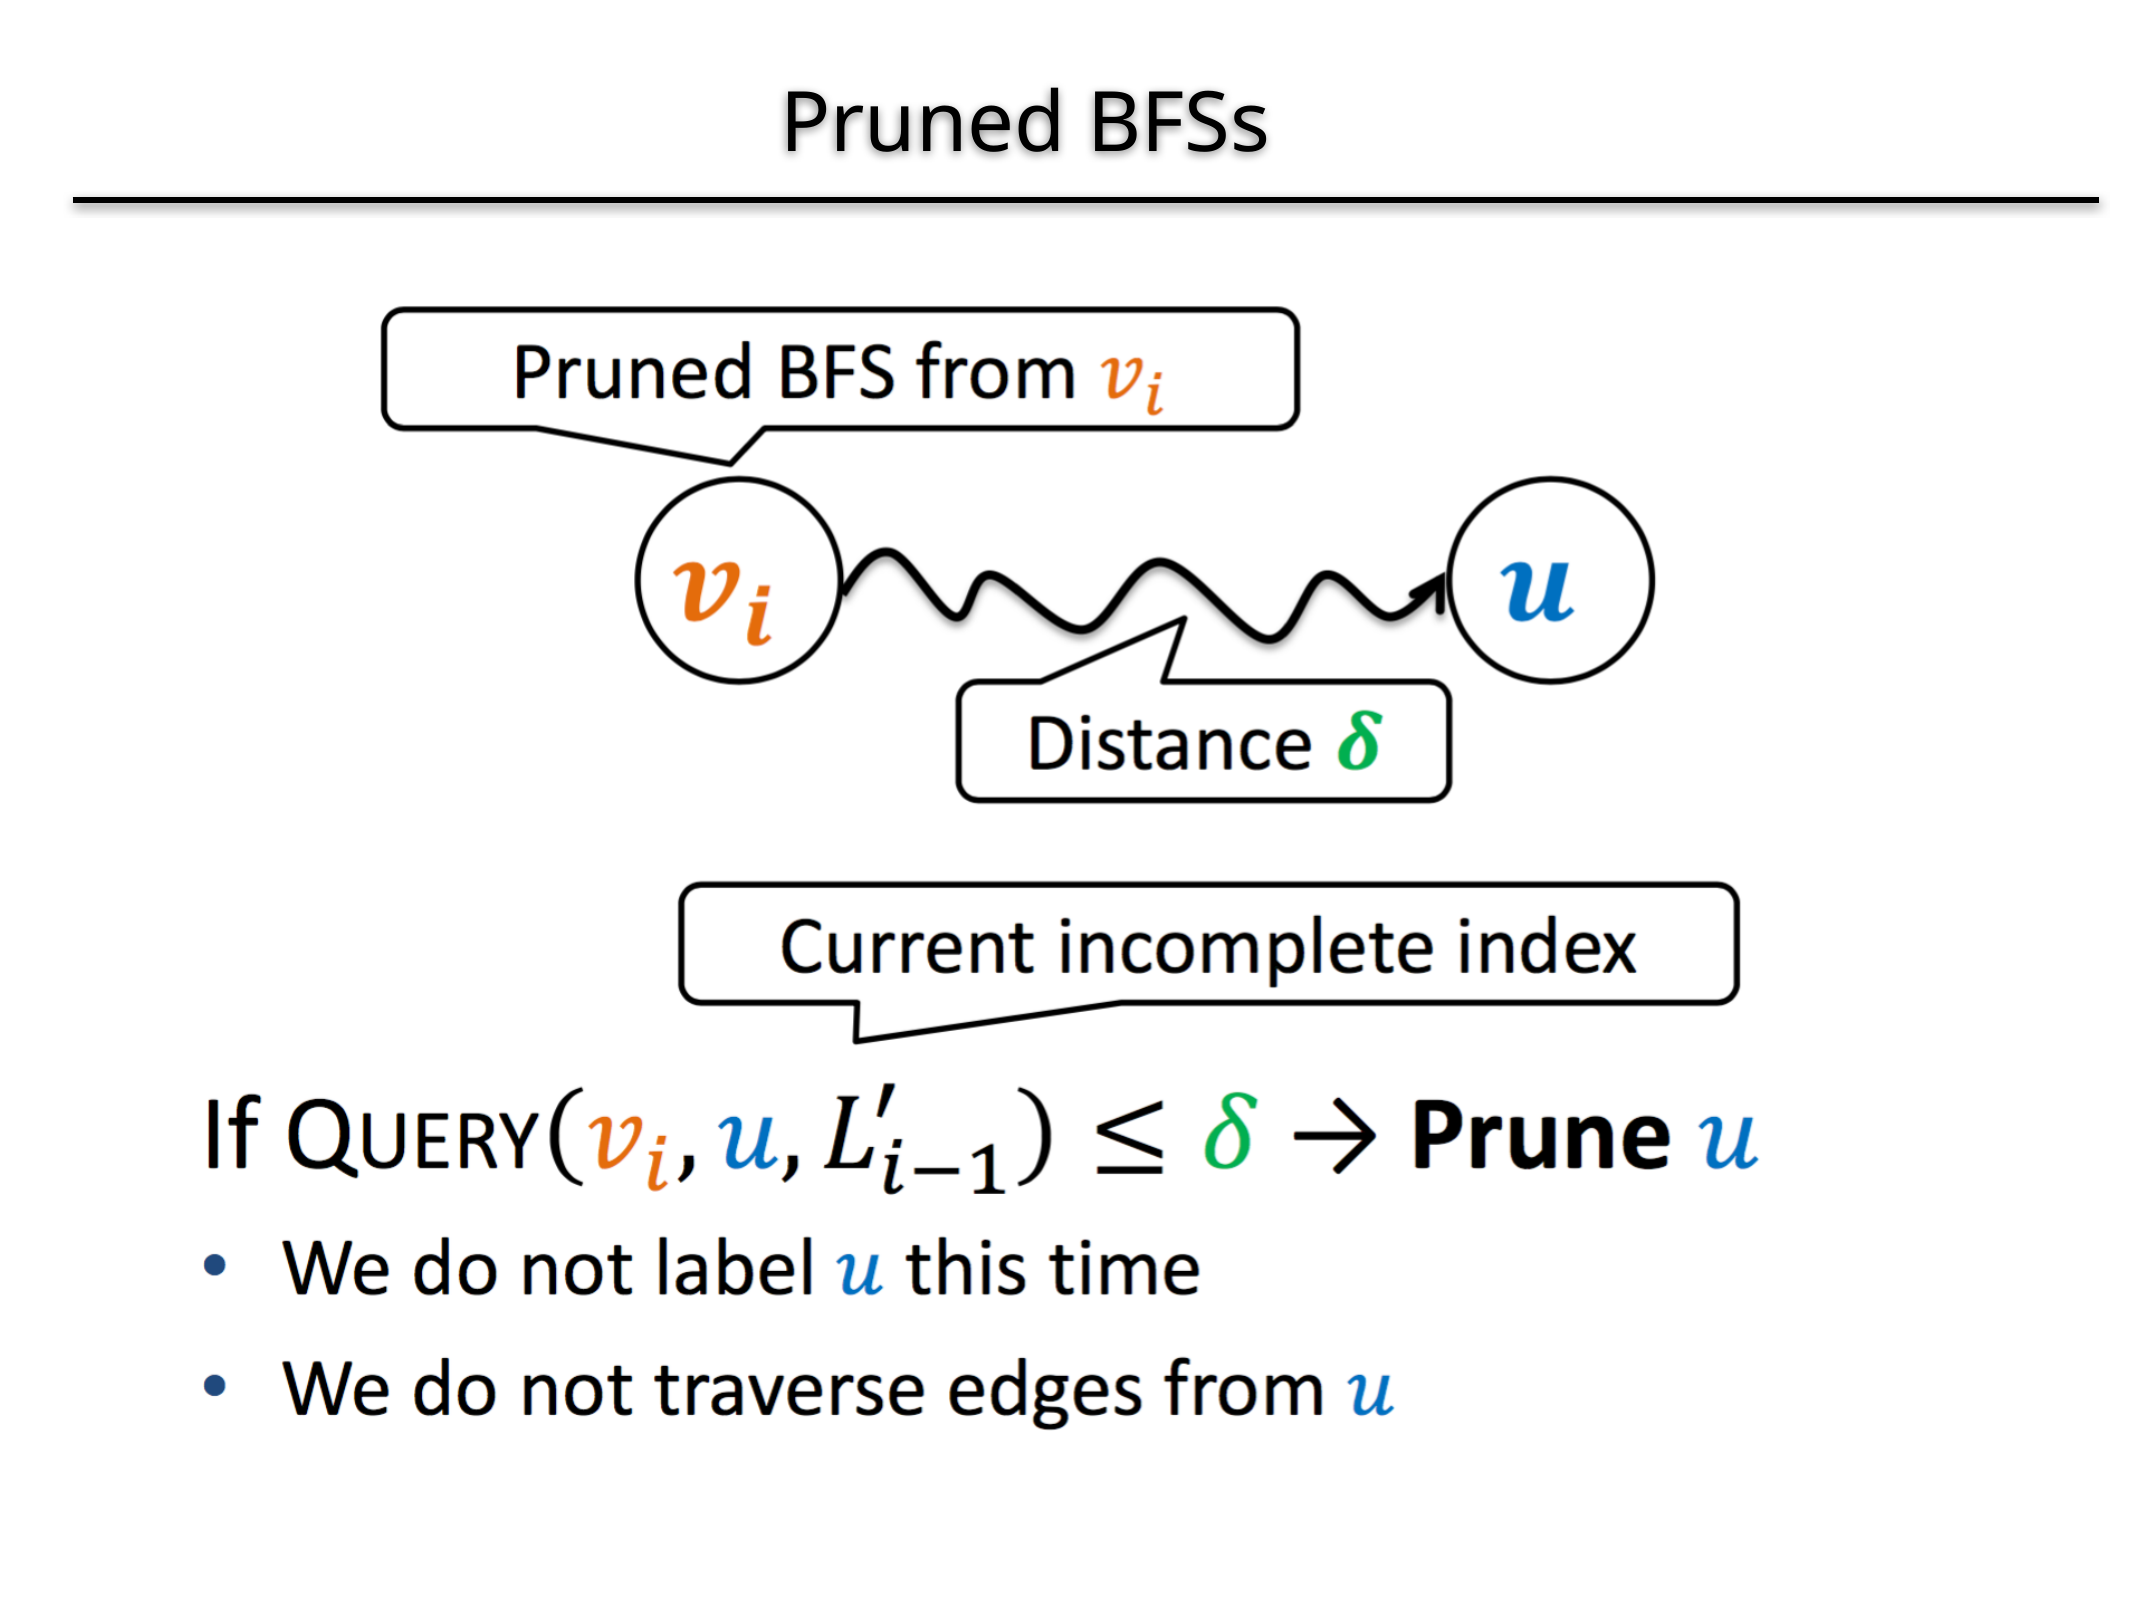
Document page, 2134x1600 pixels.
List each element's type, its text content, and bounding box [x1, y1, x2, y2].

picture [192, 263, 1798, 1434]
text_box Pruned BFSs [771, 59, 1280, 177]
